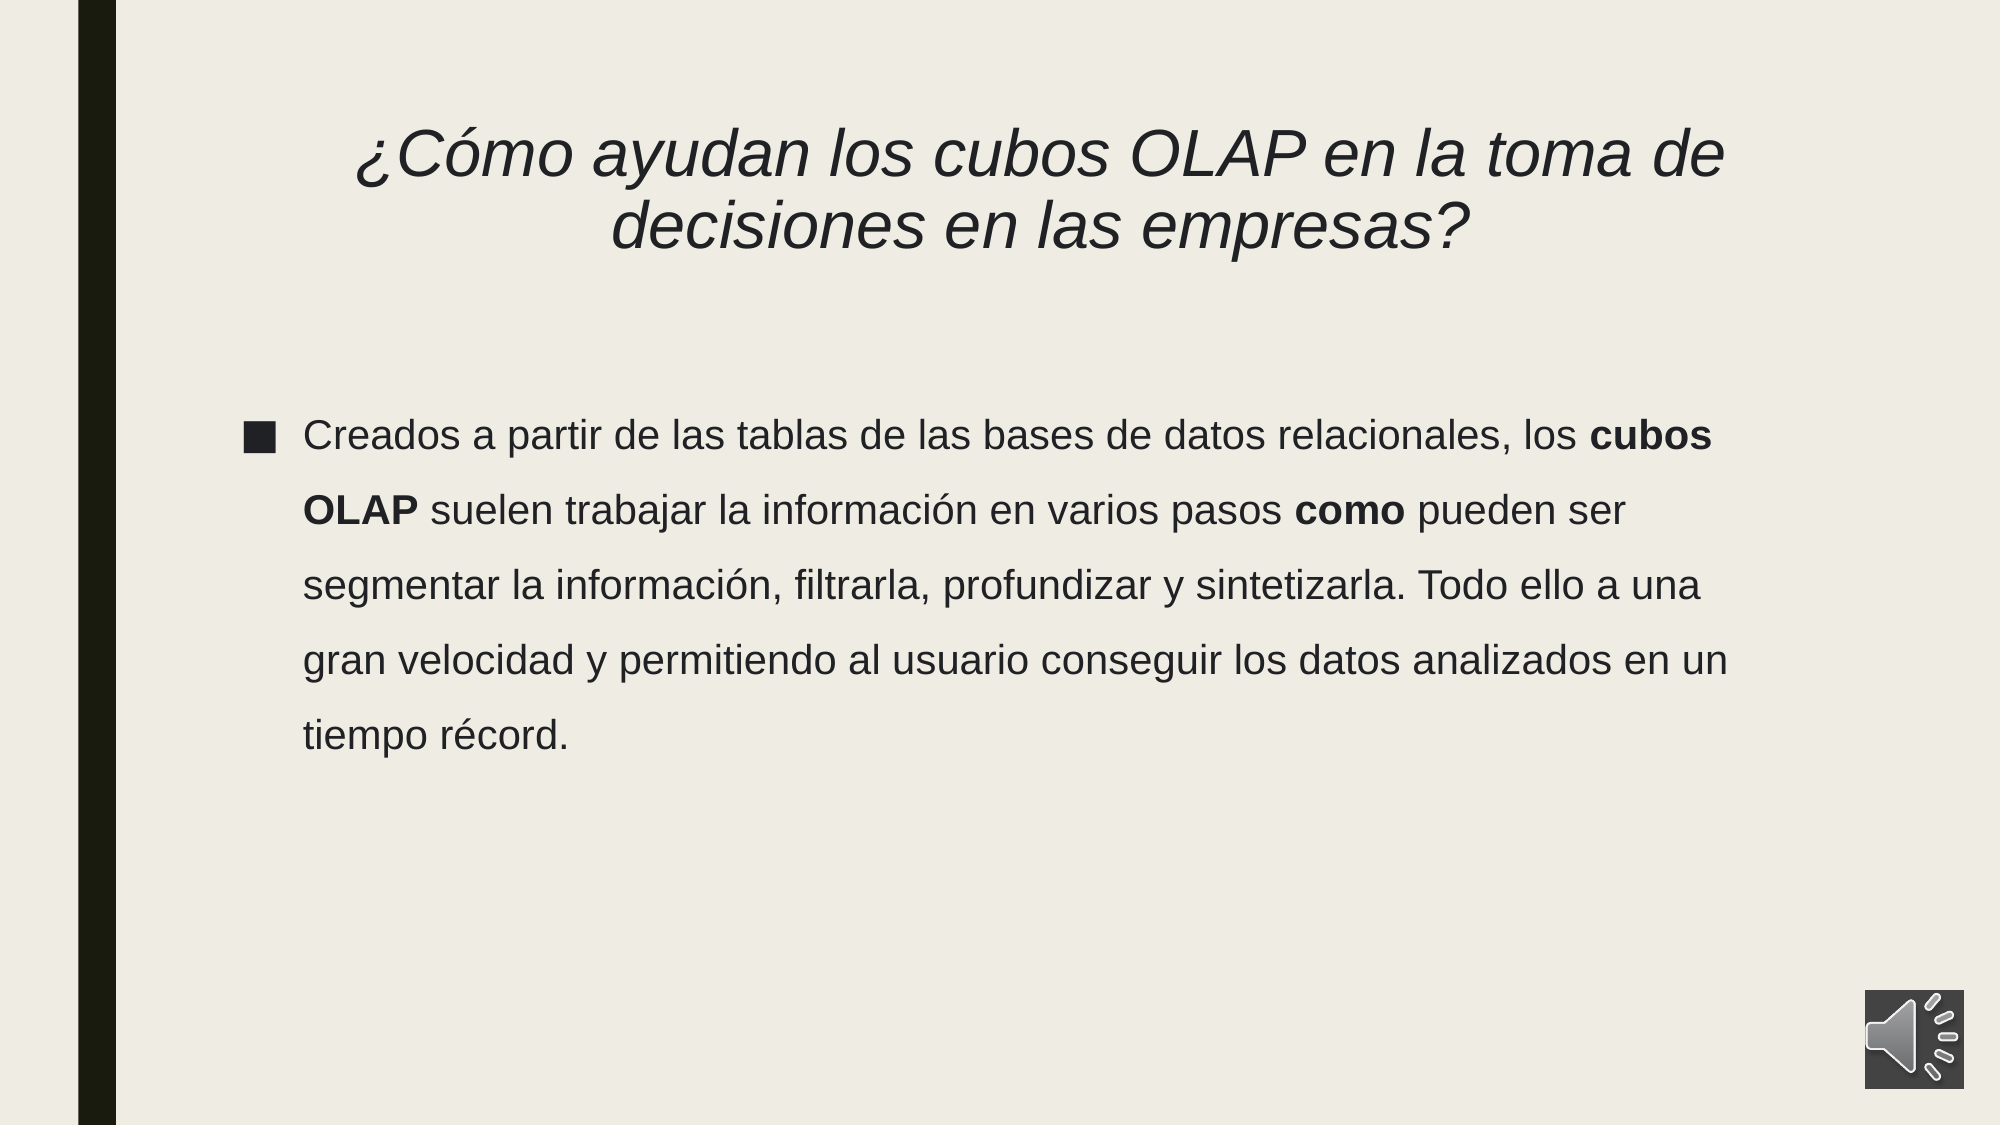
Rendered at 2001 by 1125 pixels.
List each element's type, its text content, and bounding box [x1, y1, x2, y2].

title ¿Cómo ayudan los cubos OLAP en la toma de decisiones en las empresas? [225, 112, 1859, 357]
picture [1864, 989, 1965, 1090]
list Creados a partir de las tablas de las bases de datos relacionales, los cubos OLAP suelen trabajar la información en varios pasos como pueden ser segmentar la información, filtrarla, profundizar y sintetizarla. Todo ello a una gran velocidad y permitiendo al usuario conseguir los datos analizados en un tiempo récord. [225, 375, 1800, 963]
